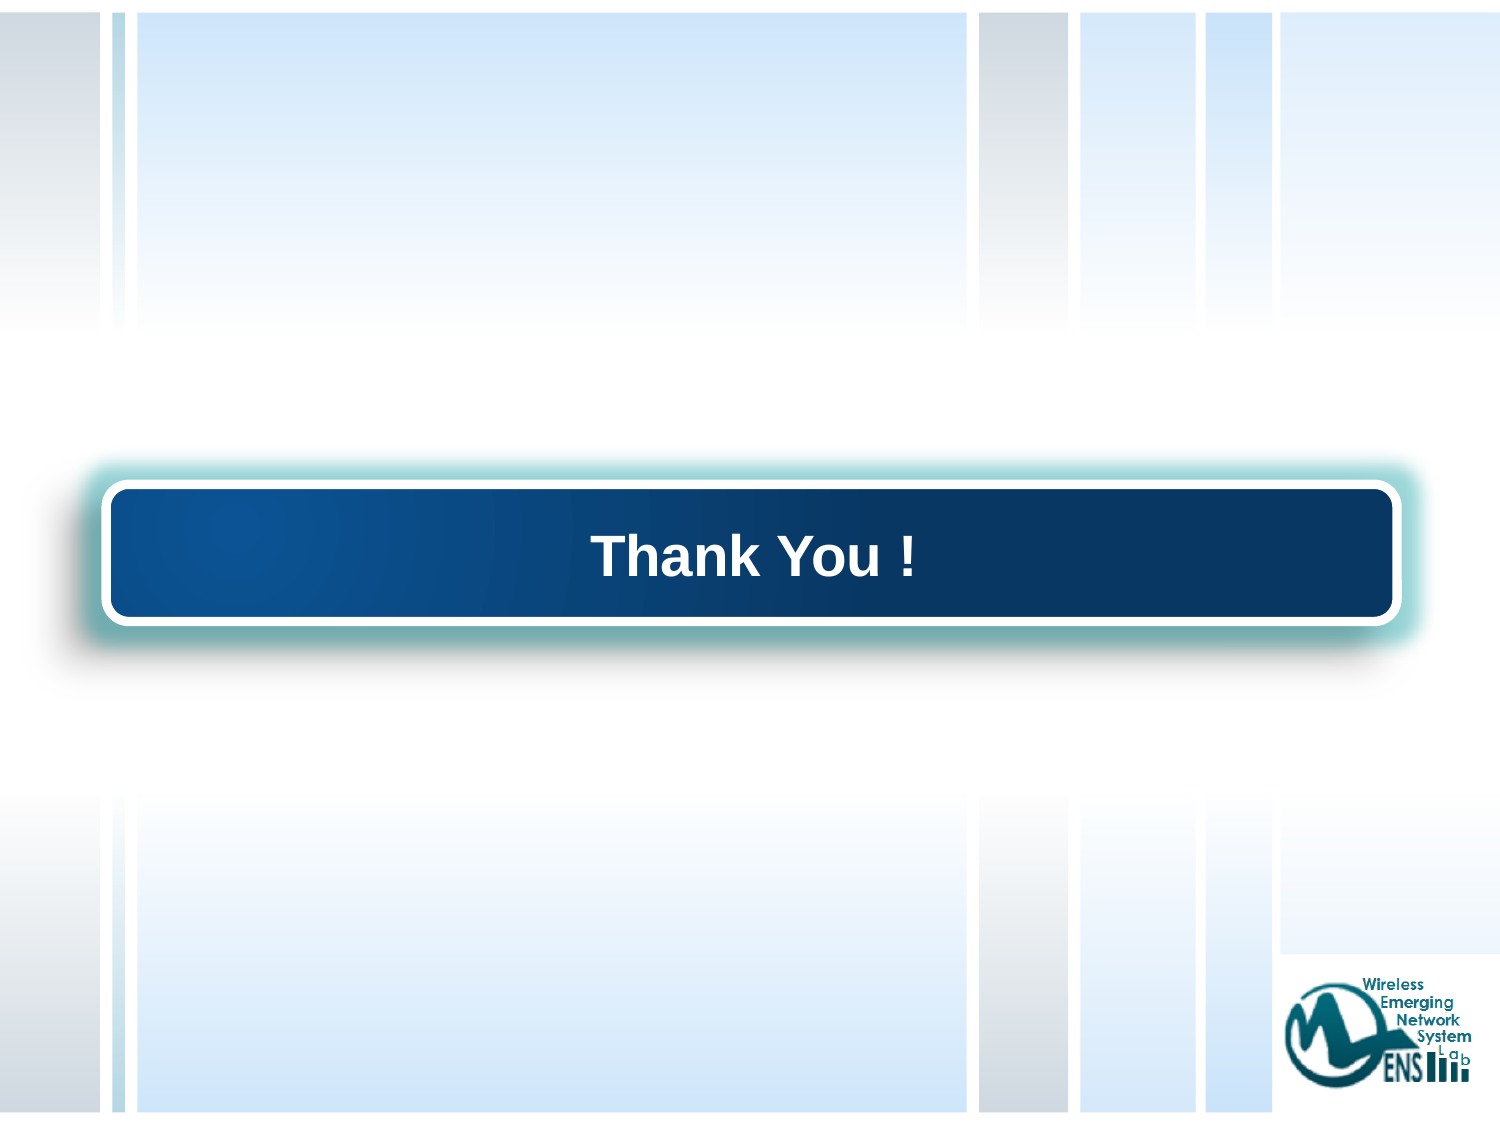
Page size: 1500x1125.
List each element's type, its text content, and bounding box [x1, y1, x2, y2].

title Thank You ! [543, 490, 965, 616]
picture [1280, 970, 1478, 1092]
